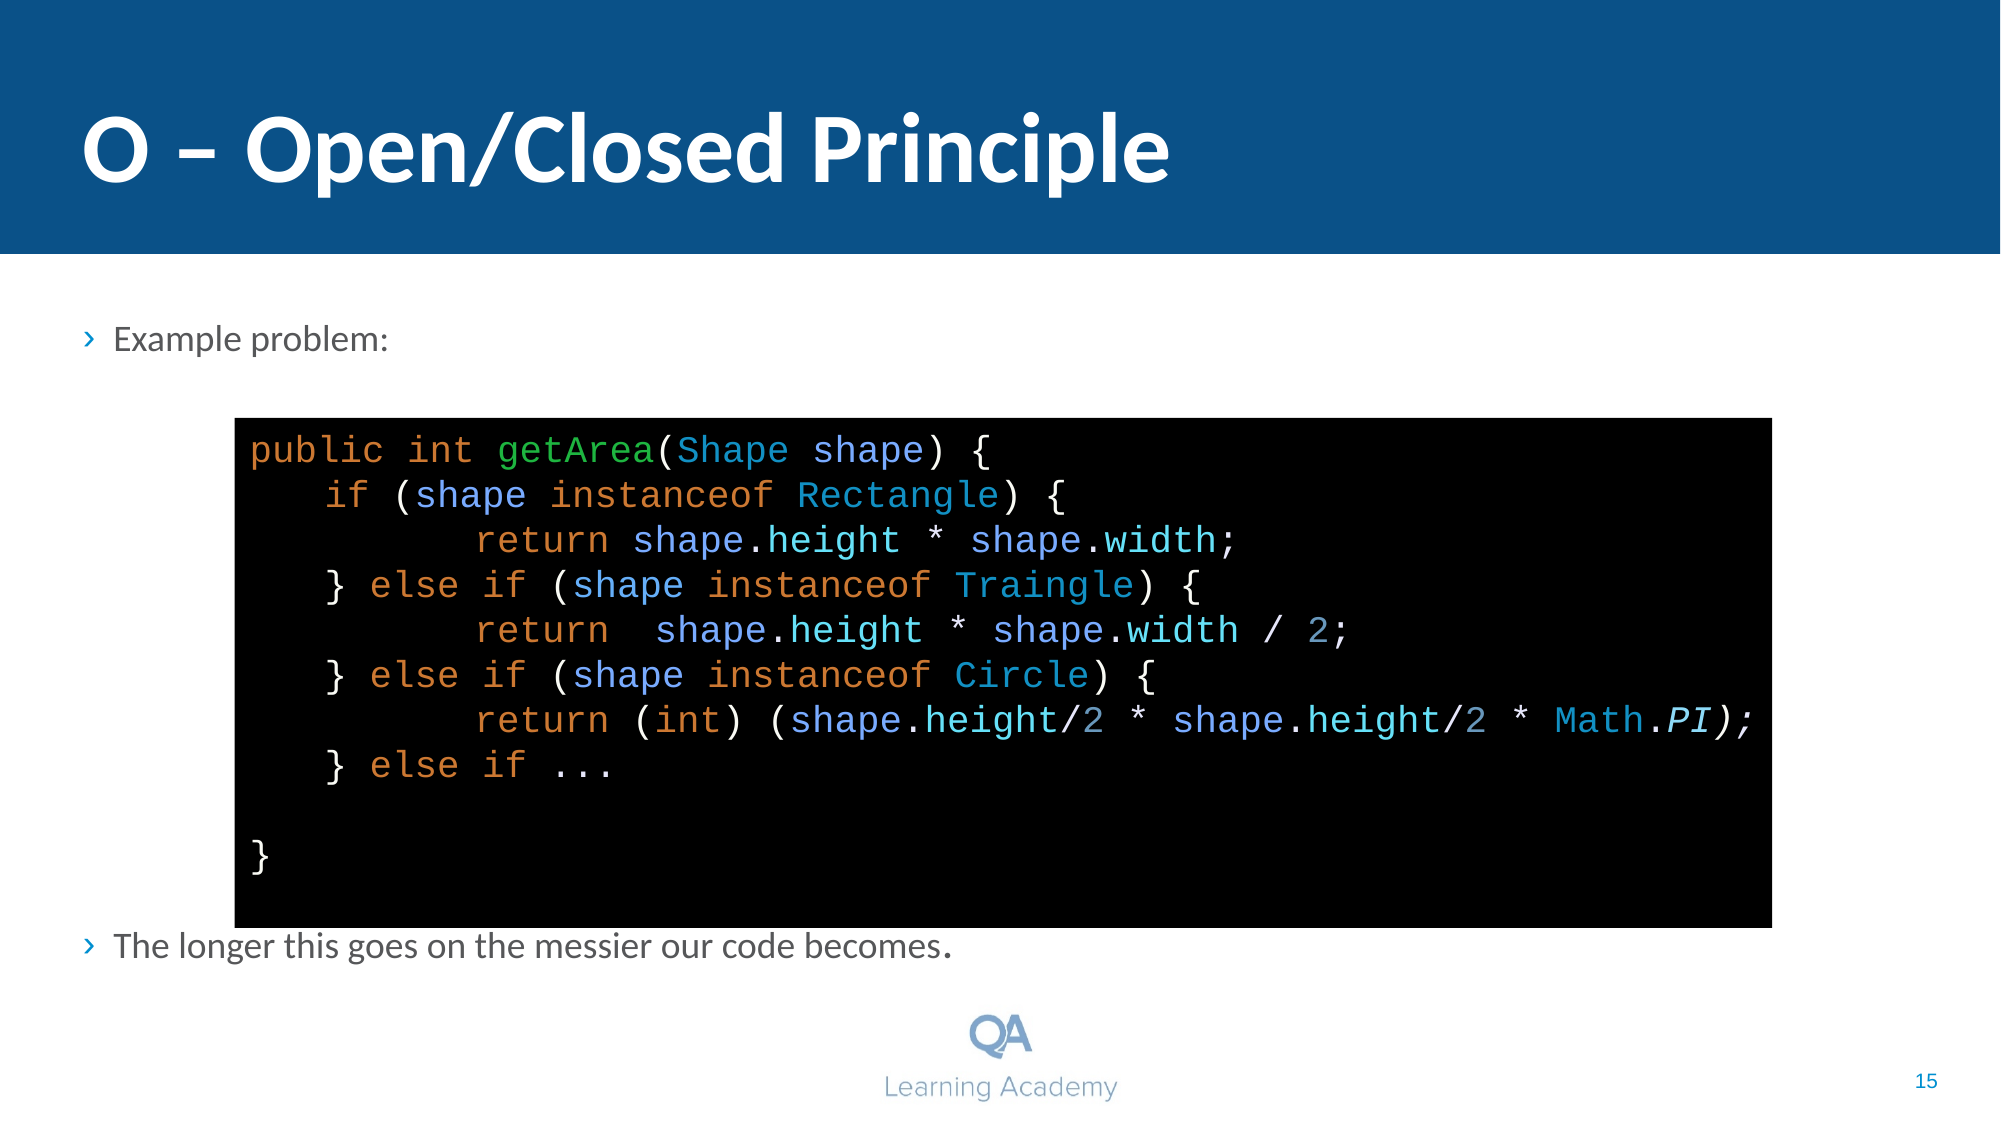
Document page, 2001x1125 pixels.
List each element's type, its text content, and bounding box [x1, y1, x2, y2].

title O – Open/Closed Principle [67, 20, 1565, 210]
text_box public int getArea(Shape shape) { if (shape instanceof Rectangle) { return shape.height * shape.width; } else if (shape instanceof Traingle) { return shape.height * shape.width / 2; } else if (shape instanceof Circle) { return (int) (shape.height/2 * shape.height/2 * Math.PI); } else if ... } [234, 417, 1773, 928]
list Example problem: The longer this goes on the messier our code becomes. [67, 306, 1939, 1000]
